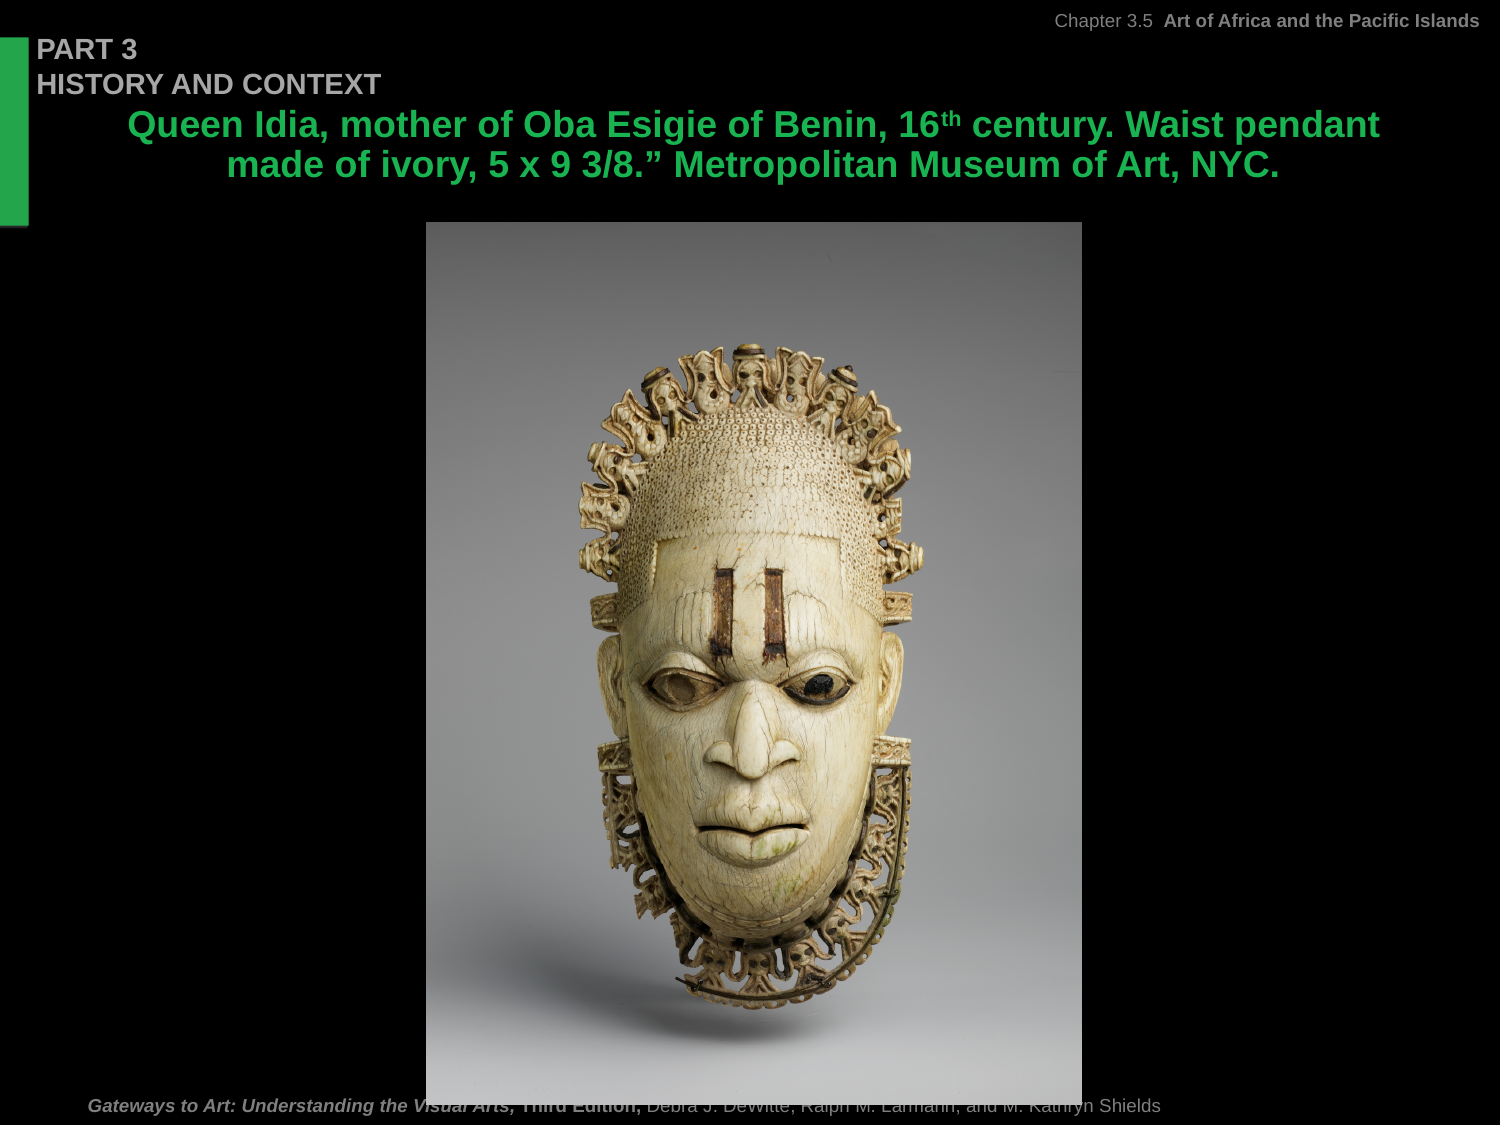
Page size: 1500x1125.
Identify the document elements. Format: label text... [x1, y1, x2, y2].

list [426, 222, 1082, 1106]
title Queen Idia, mother of Oba Esigie of Benin, 16th century. Waist pendant made of ivory, 5 x 9 3/8.” Metropolitan Museum of Art, NYC. [78, 68, 1429, 223]
